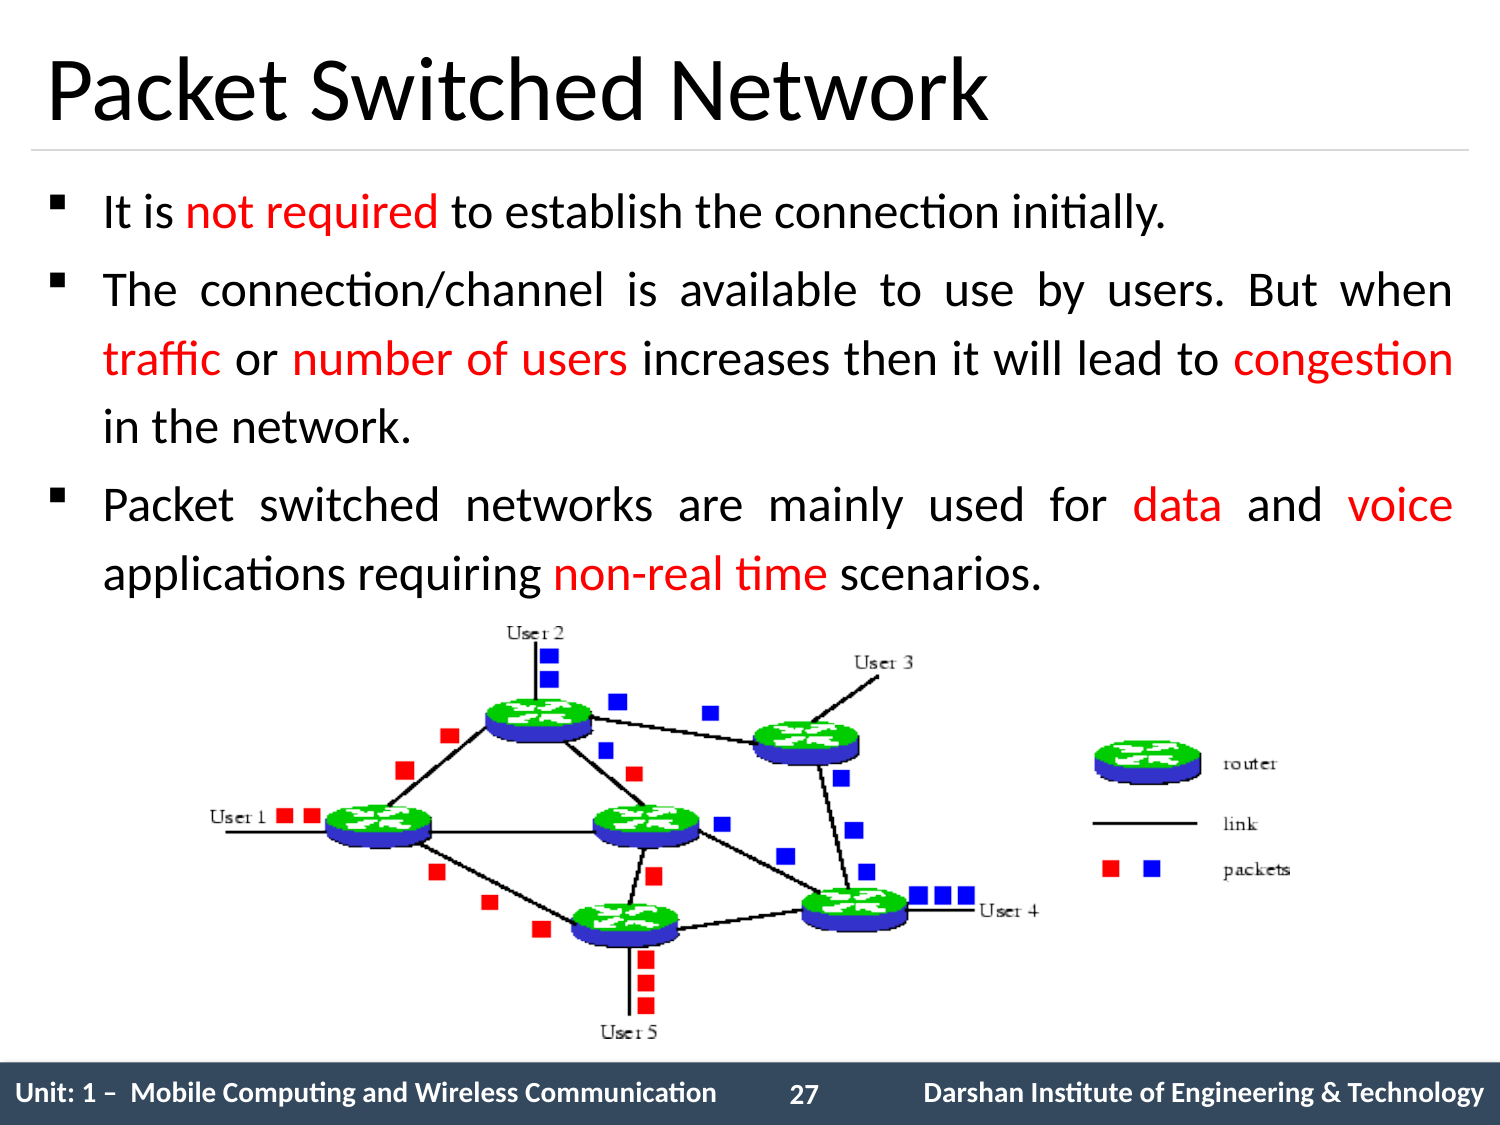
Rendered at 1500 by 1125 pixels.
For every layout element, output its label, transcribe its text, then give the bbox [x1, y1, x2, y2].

list It is not required to establish the connection initially. The connection/channel is available to use by users. But when traffic or number of users increases then it will lead to congestion in the network. Packet switched networks are mainly used for data and voice applications requiring non-real time scenarios. [31, 162, 1469, 1038]
picture [210, 626, 1290, 1039]
title Packet Switched Network [31, 17, 1469, 150]
